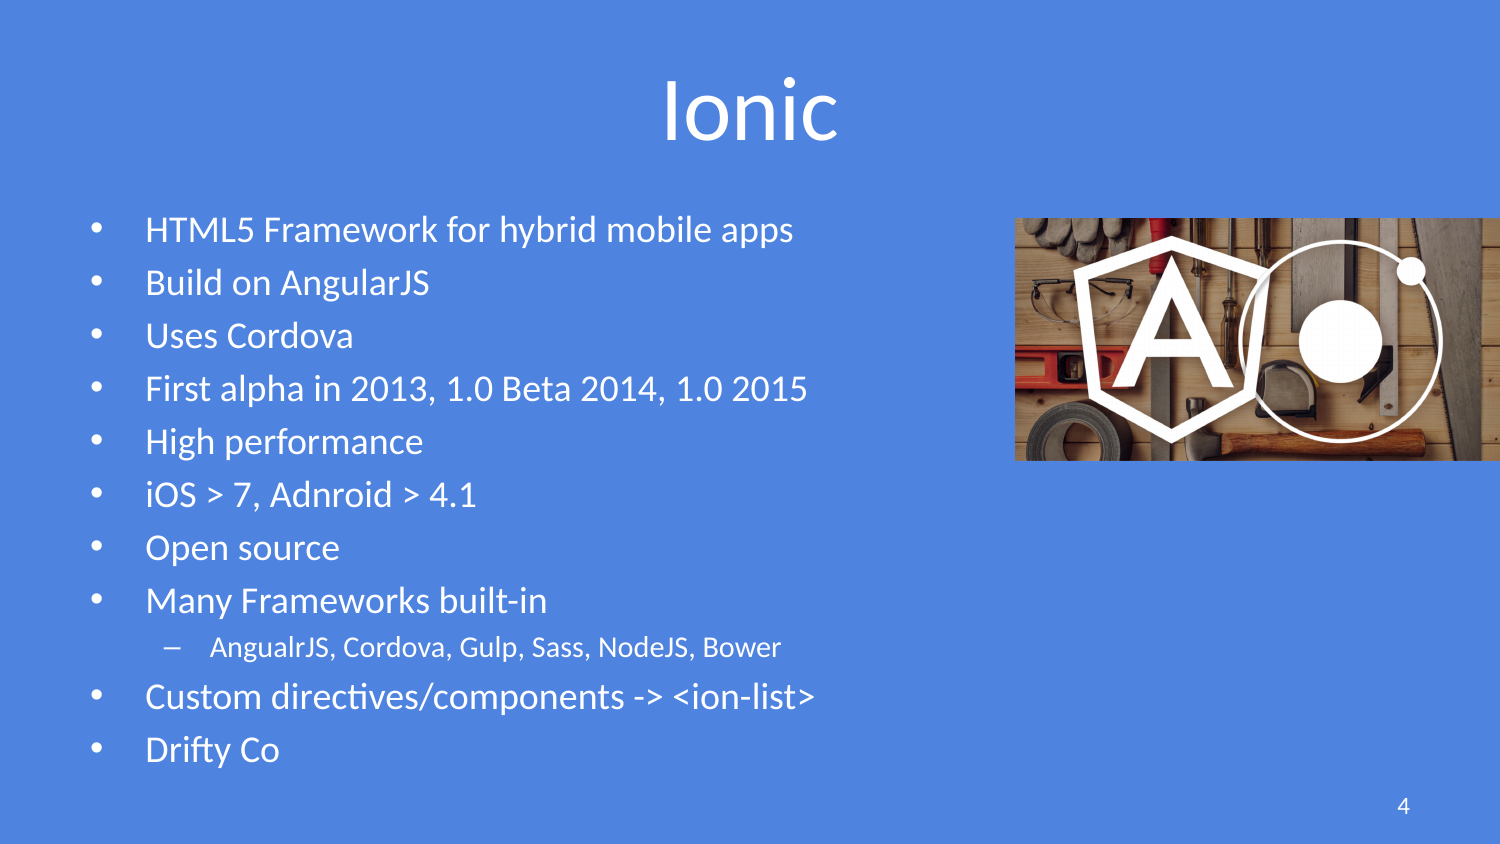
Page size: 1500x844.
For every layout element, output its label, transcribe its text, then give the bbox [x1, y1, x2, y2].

title Ionic [75, 33, 1425, 175]
slide_number 4 [1074, 782, 1425, 827]
list HTML5 Framework for hybrid mobile apps Build on AngularJS Uses Cordova First alpha in 2013, 1.0 Beta 2014, 1.0 2015 High performance iOS > 7, Adnroid > 4.1 Open source Many Frameworks built-in AngualrJS, Cordova, Gulp, Sass, NodeJS, Bower Custom directives/components -> <ion-list> Drifty Co [75, 196, 1425, 783]
picture [1015, 217, 1500, 461]
